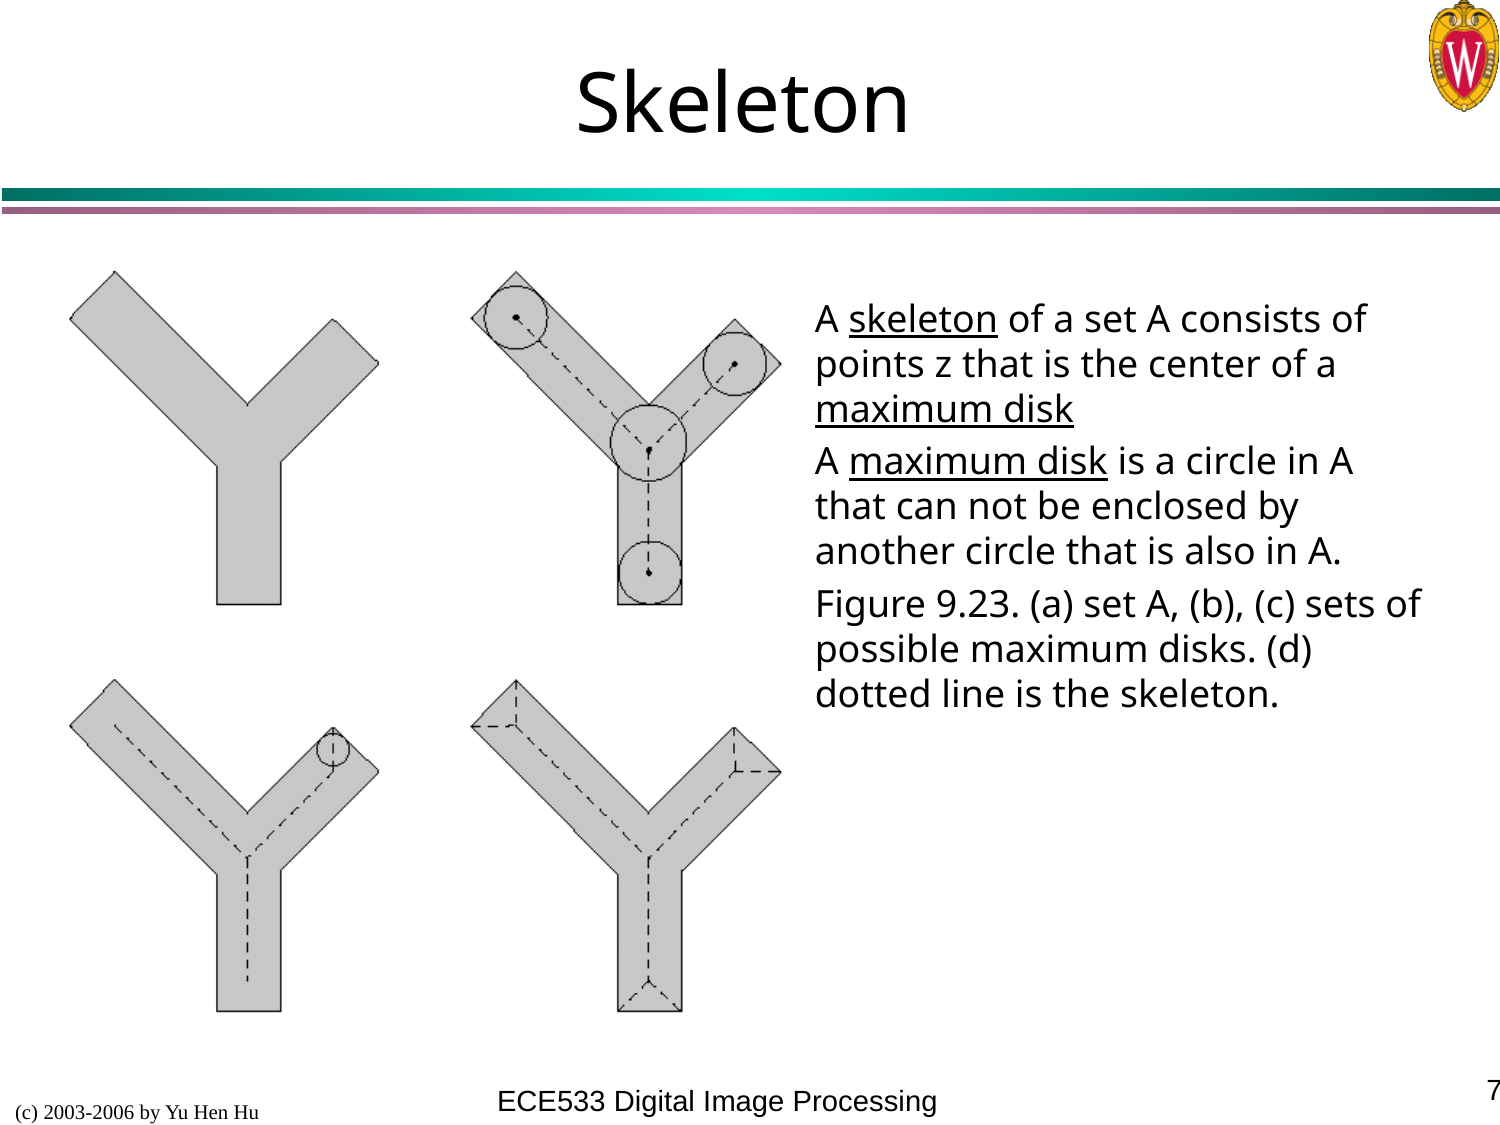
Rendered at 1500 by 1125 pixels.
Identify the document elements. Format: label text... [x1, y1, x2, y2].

footer (c) 2003-2006 by Yu Hen Hu [0, 1091, 475, 1125]
title Skeleton [99, 37, 1388, 157]
picture [1428, 0, 1500, 113]
list A skeleton of a set A consists of points z that is the center of a maximum disk A maximum disk is a circle in A that can not be enclosed by another circle that is also in A. Figure 9.23. (a) set A, (b), (c) sets of possible maximum disks. (d) dotted line is the skeleton. [800, 287, 1444, 744]
picture [58, 264, 796, 1021]
